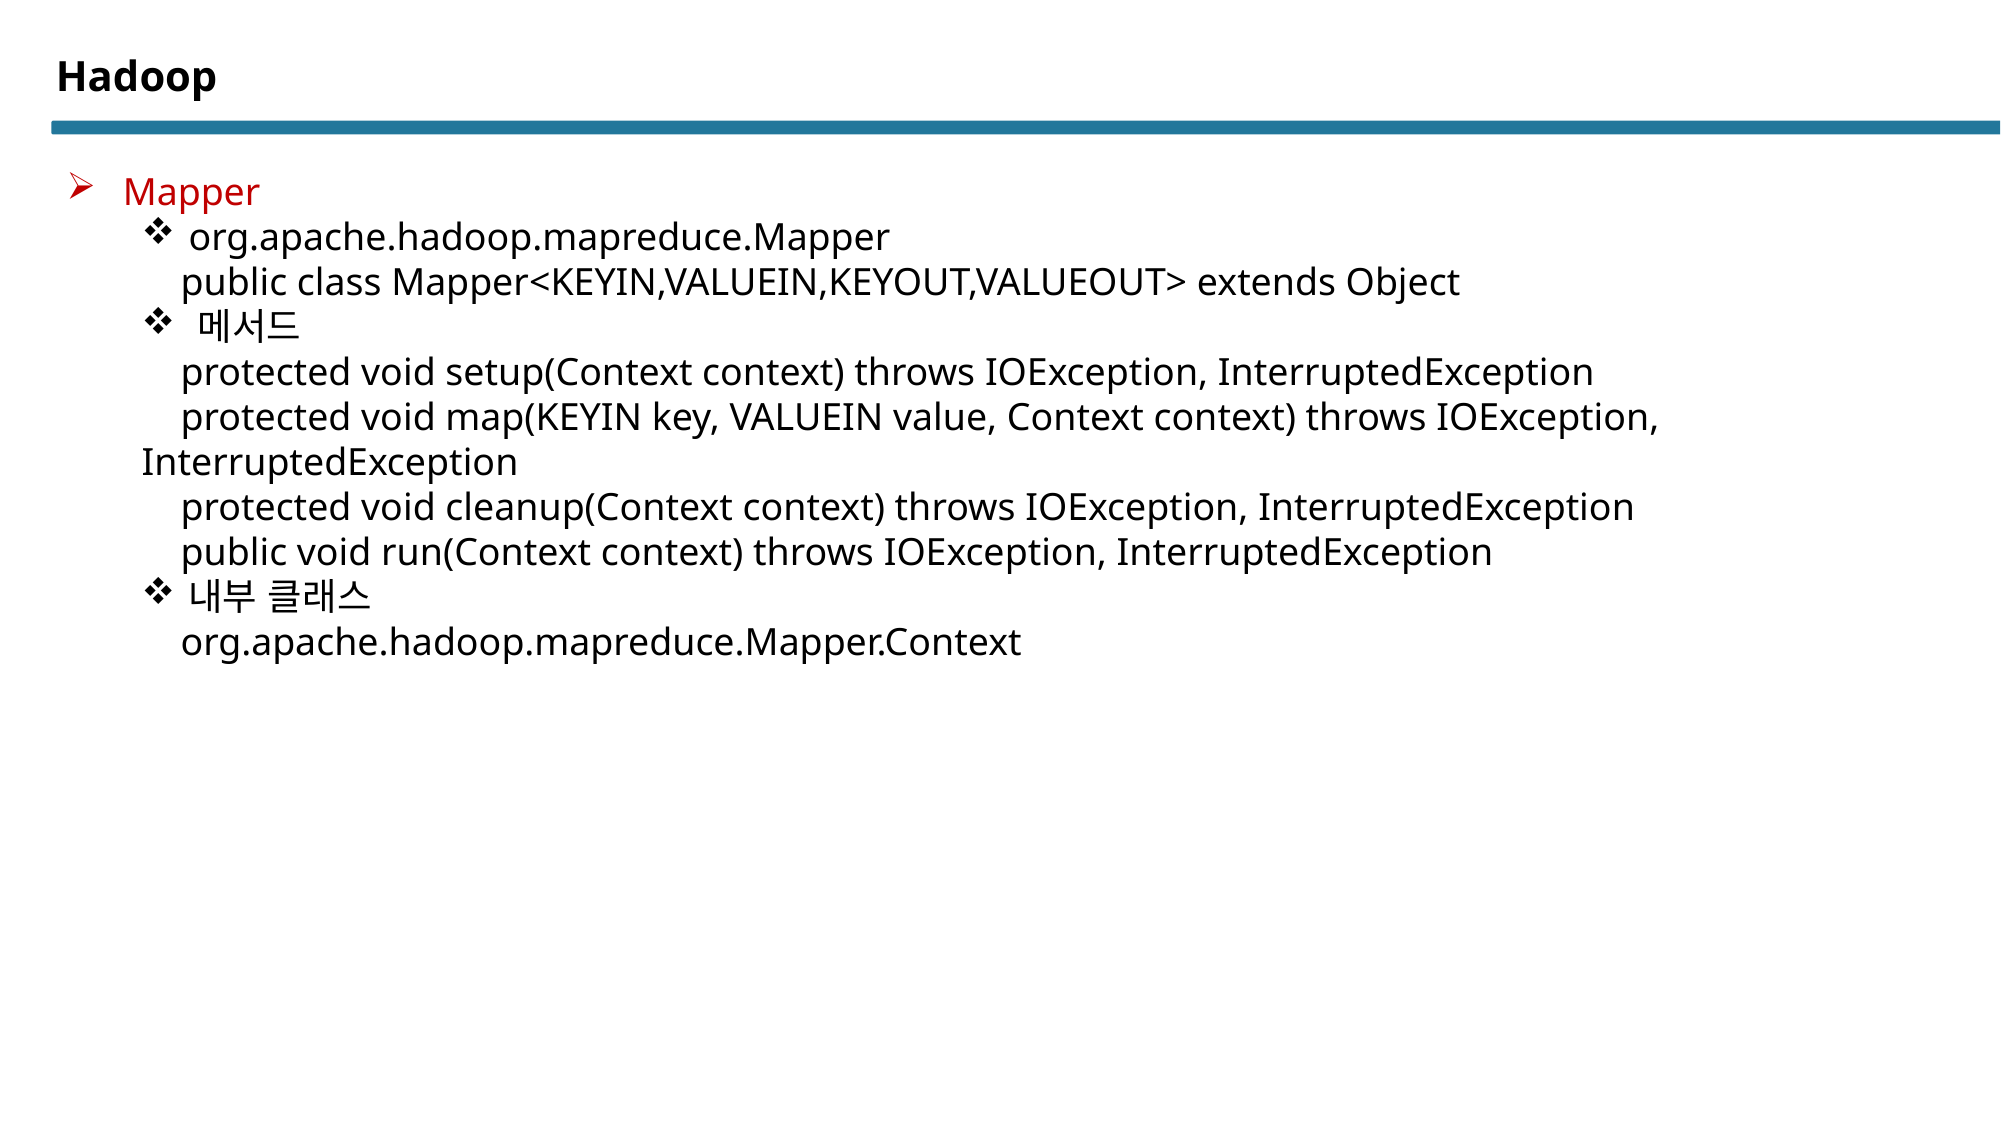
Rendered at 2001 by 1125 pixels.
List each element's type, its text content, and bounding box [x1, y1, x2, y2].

title Hadoop [40, 47, 1842, 119]
text_box Mapper org.apache.hadoop.mapreduce.Mapper public class Mapper<KEYIN,VALUEIN,KEYOUT,VALUEOUT> extends Object 메서드 protected void setup(Context context) throws IOException, InterruptedException protected void map(KEYIN key, VALUEIN value, Context context) throws IOException, InterruptedException protected void cleanup(Context context) throws IOException, InterruptedException public void run(Context context) throws IOException, InterruptedException 내부 클래스 org.apache.hadoop.mapreduce.Mapper.Context [51, 160, 1943, 711]
